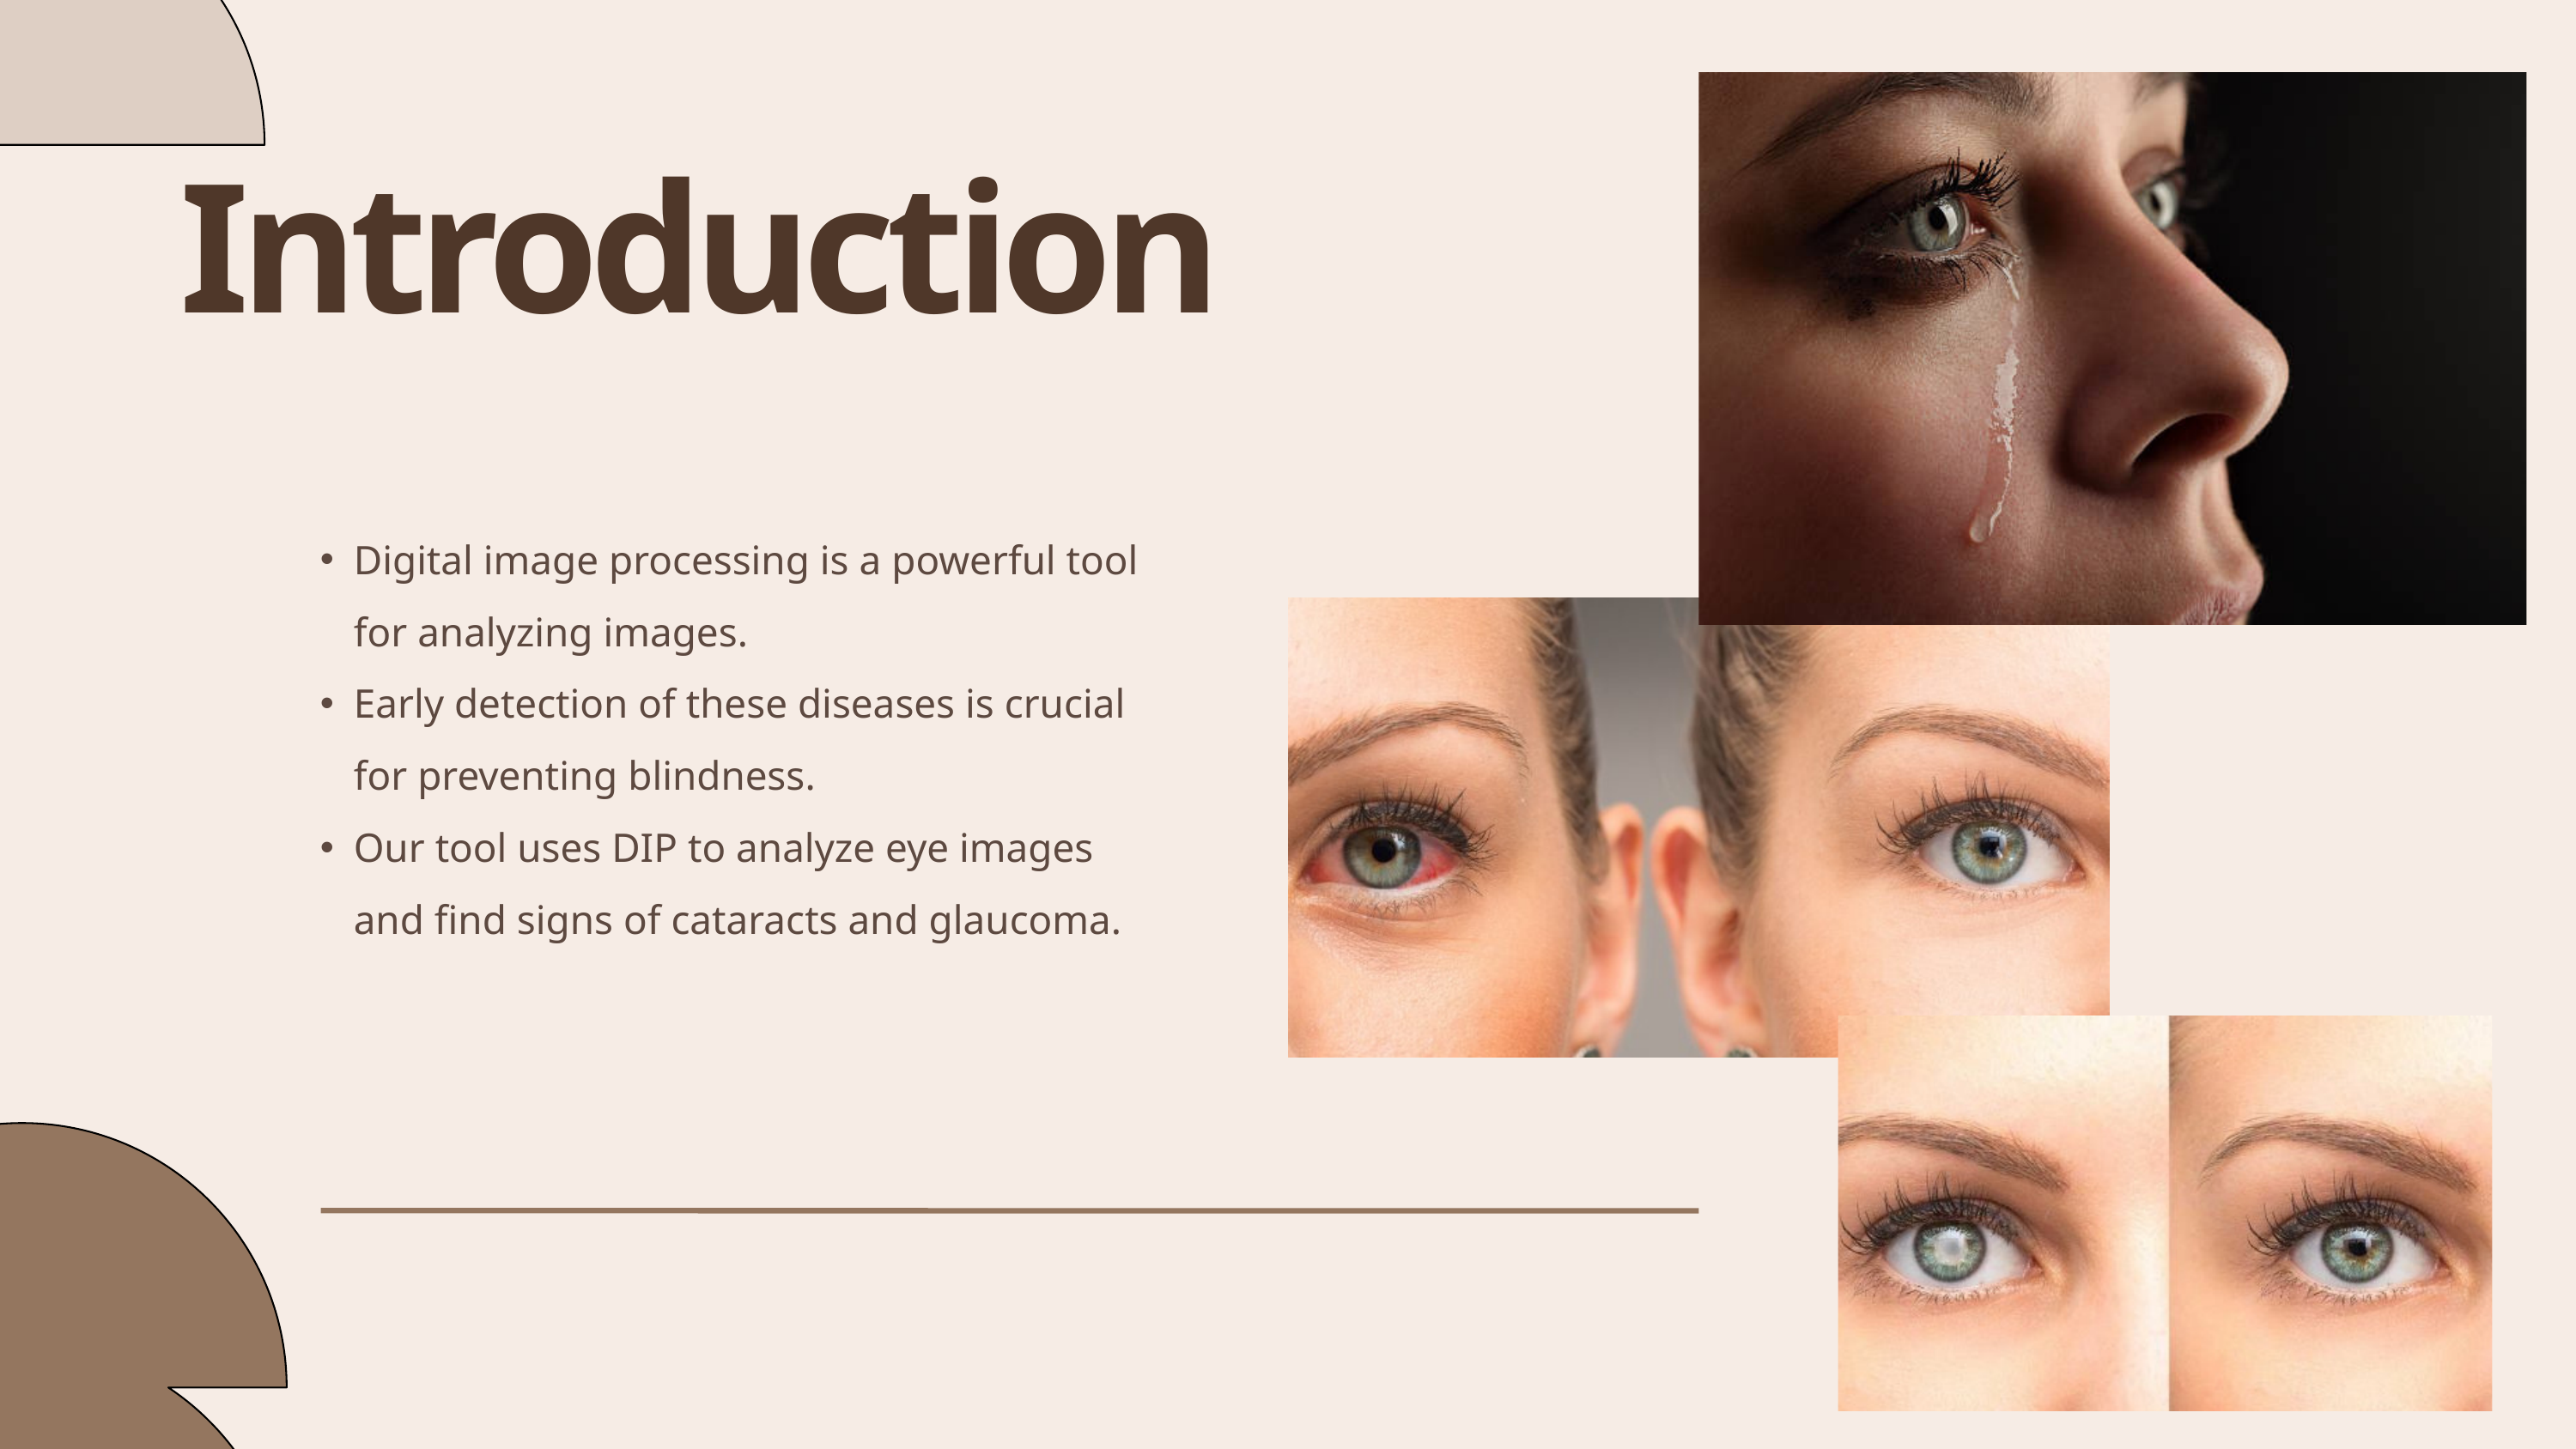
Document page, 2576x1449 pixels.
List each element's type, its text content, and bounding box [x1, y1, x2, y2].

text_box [0, 1122, 288, 1449]
text_box Introduction [179, 180, 1536, 349]
text_box [1838, 1016, 2493, 1411]
text_box Digital image processing is a powerful tool for analyzing images. Early detection of these diseases is crucial for preventing blindness. Our tool uses DIP to analyze eye images and find signs of cataracts and glaucoma. [286, 510, 1142, 943]
text_box [1287, 597, 2110, 1058]
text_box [0, 0, 265, 145]
text_box [1698, 72, 2527, 625]
